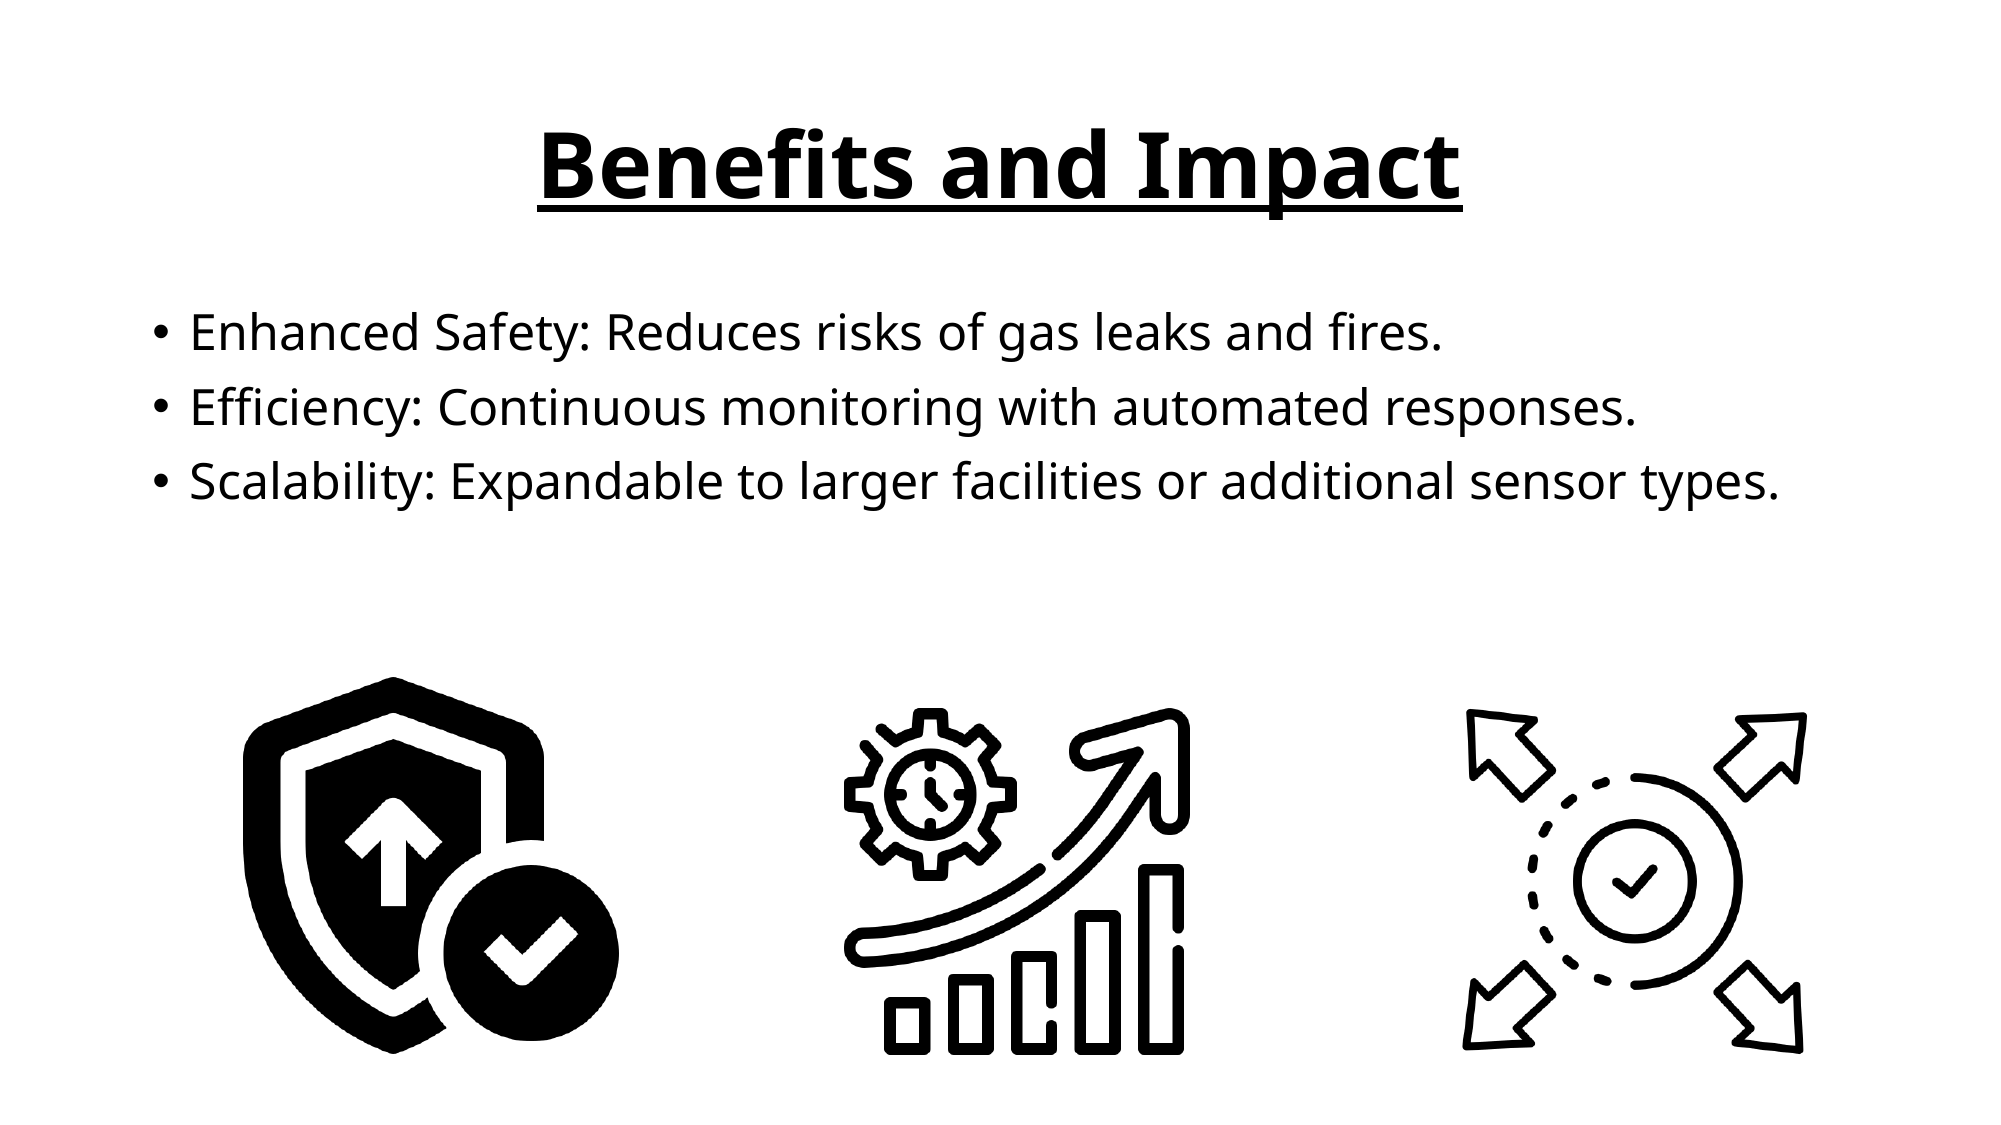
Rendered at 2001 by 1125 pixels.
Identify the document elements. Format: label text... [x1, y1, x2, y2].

picture [1449, 696, 1820, 1066]
picture [831, 696, 1201, 1066]
title Benefits and Impact [137, 59, 1863, 278]
picture [229, 664, 632, 1066]
list Enhanced Safety: Reduces risks of gas leaks and fires. Efficiency: Continuous monitoring with automated responses. Scalability: Expandable to larger facilities or additional sensor types. [137, 299, 1863, 1014]
